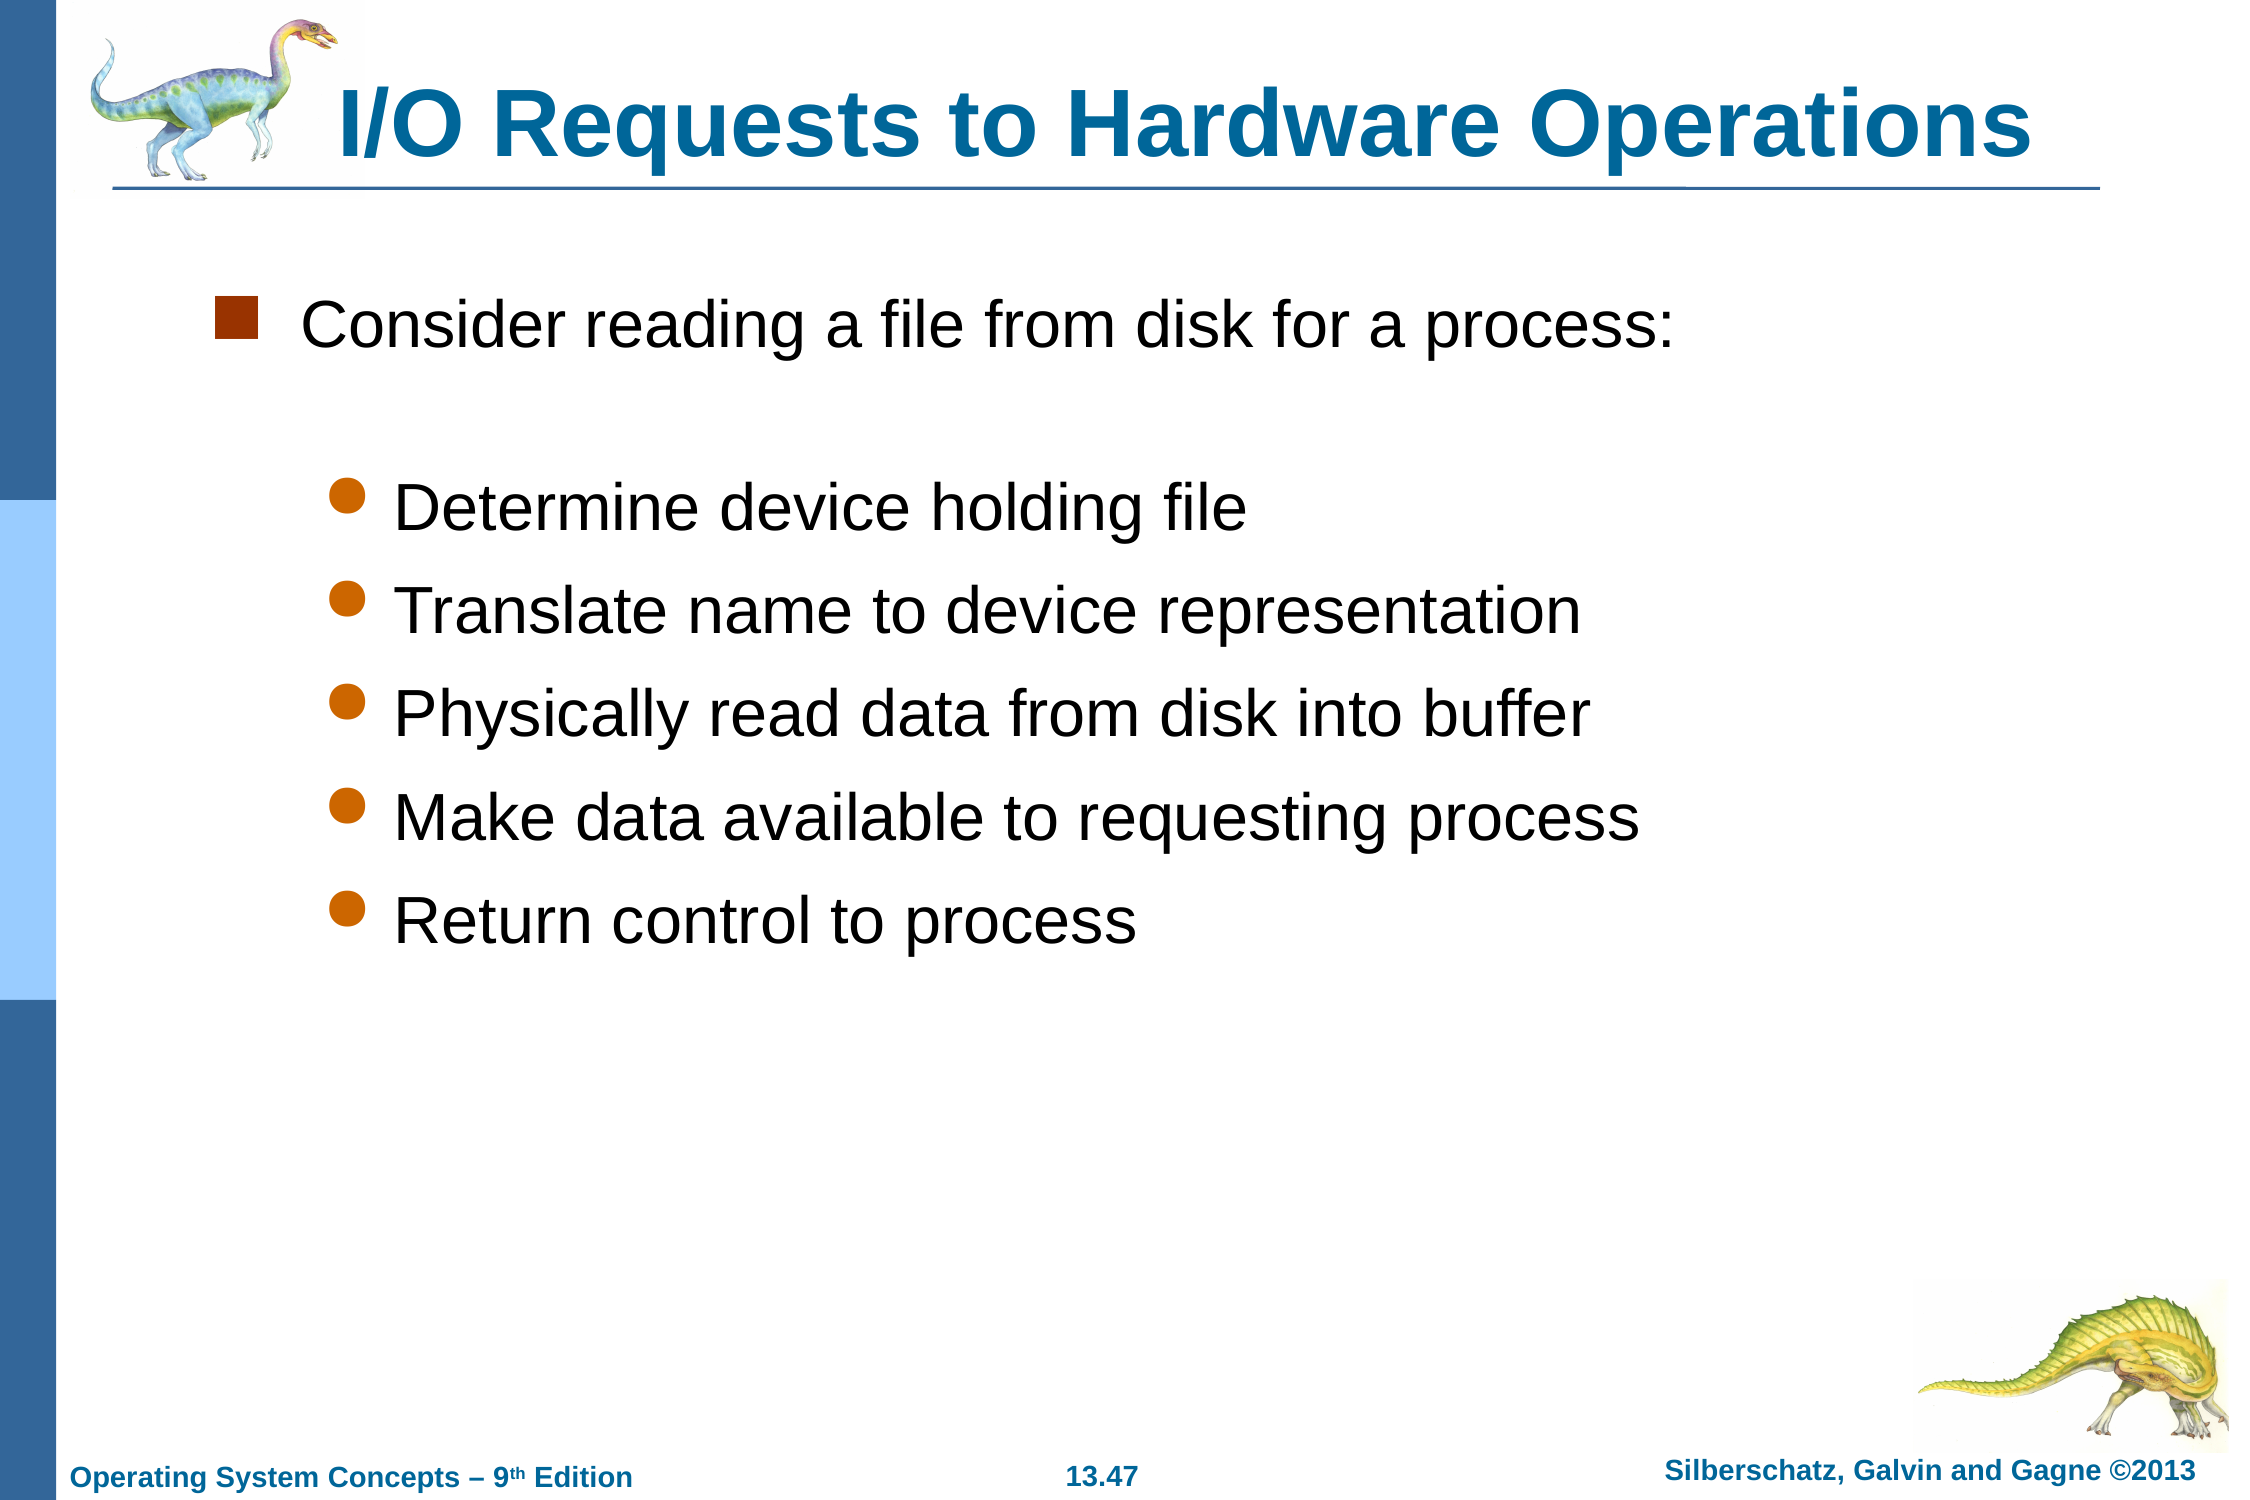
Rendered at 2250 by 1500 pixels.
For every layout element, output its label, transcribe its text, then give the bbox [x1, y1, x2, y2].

picture [1913, 1279, 2229, 1453]
picture [70, 0, 365, 199]
list Consider reading a file from disk for a process: Determine device holding file Translate name to device representation Physically read data from disk into buffer Make data available to requesting process Return control to process [198, 269, 2224, 1261]
title I/O Requests to Hardware Operations [234, 60, 2138, 187]
